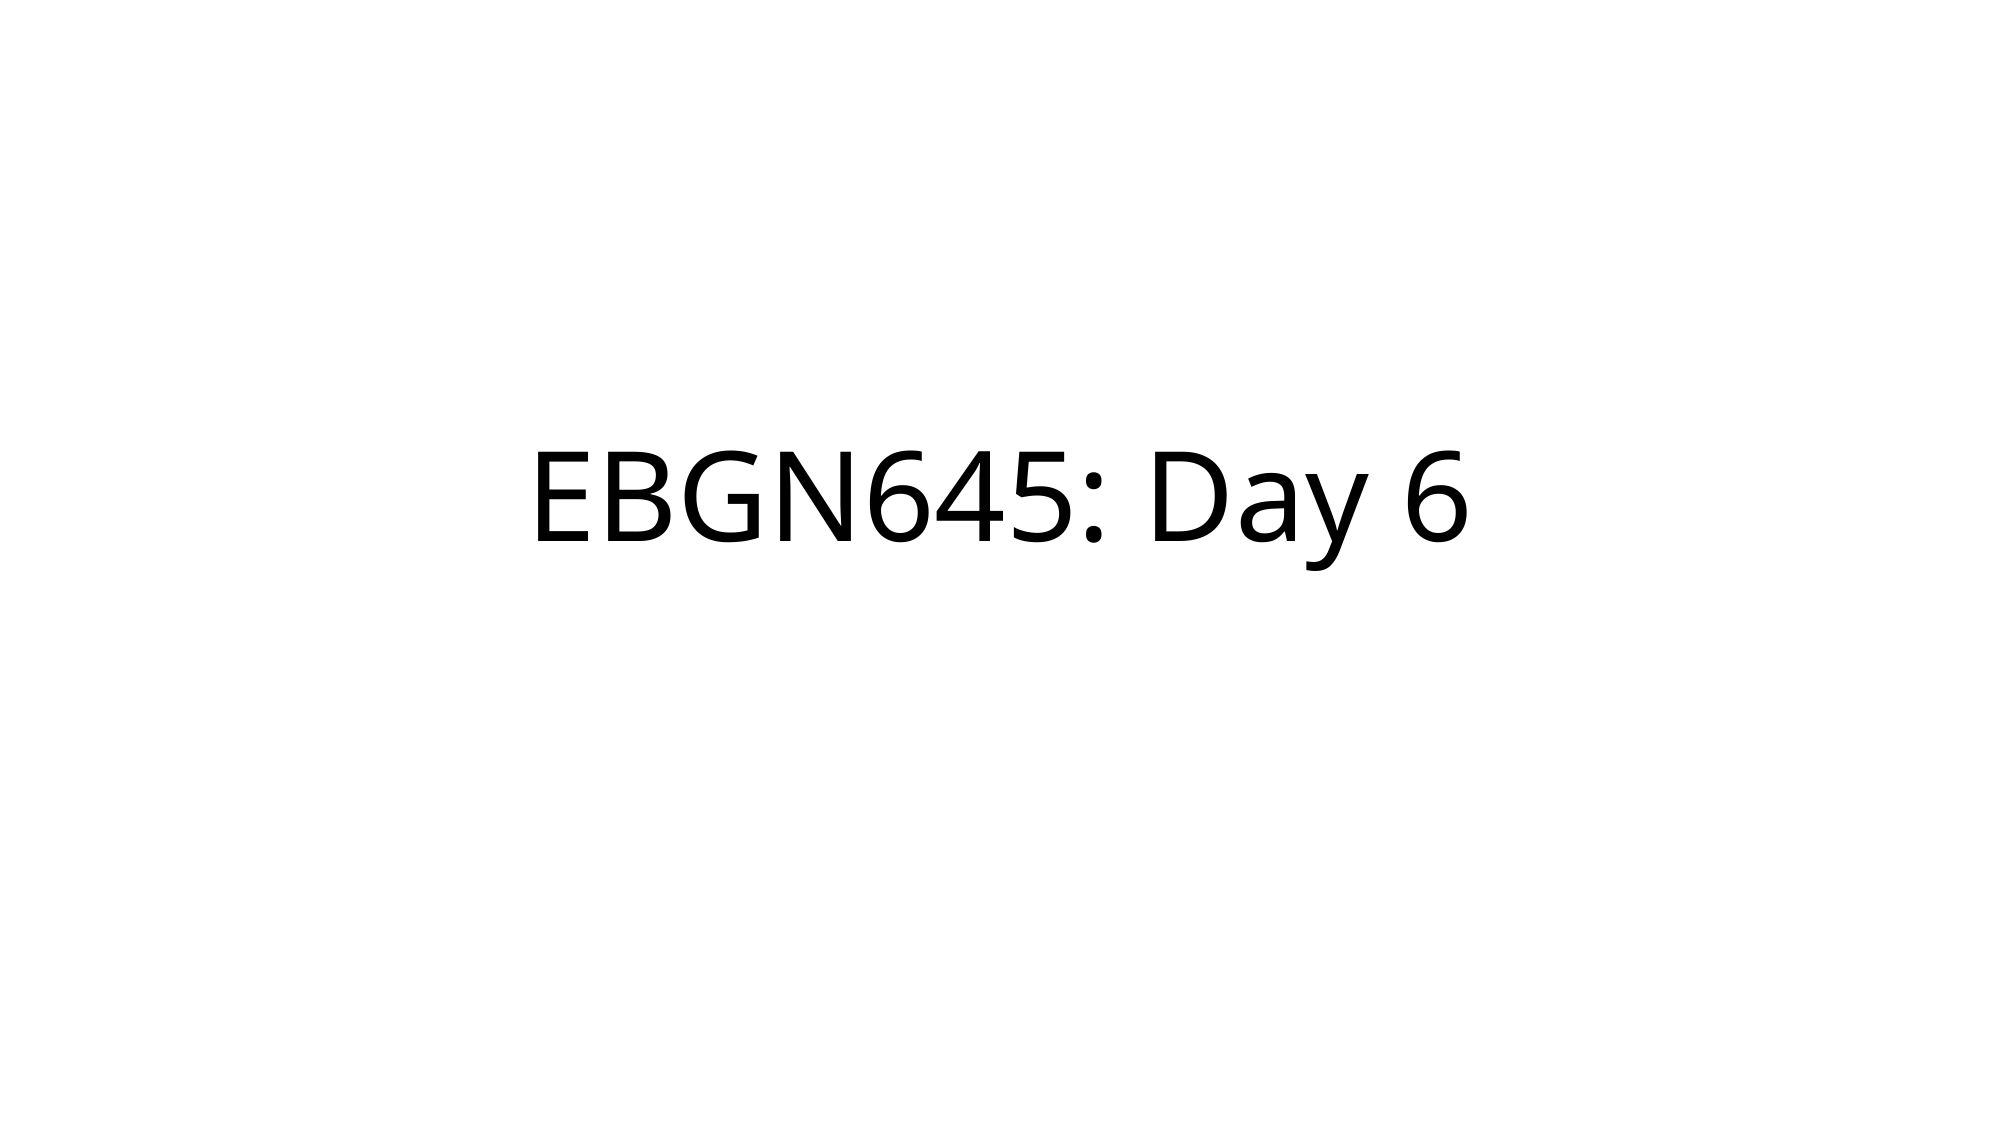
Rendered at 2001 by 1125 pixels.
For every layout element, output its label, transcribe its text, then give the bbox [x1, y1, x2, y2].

title EBGN645: Day 6 [249, 184, 1750, 576]
